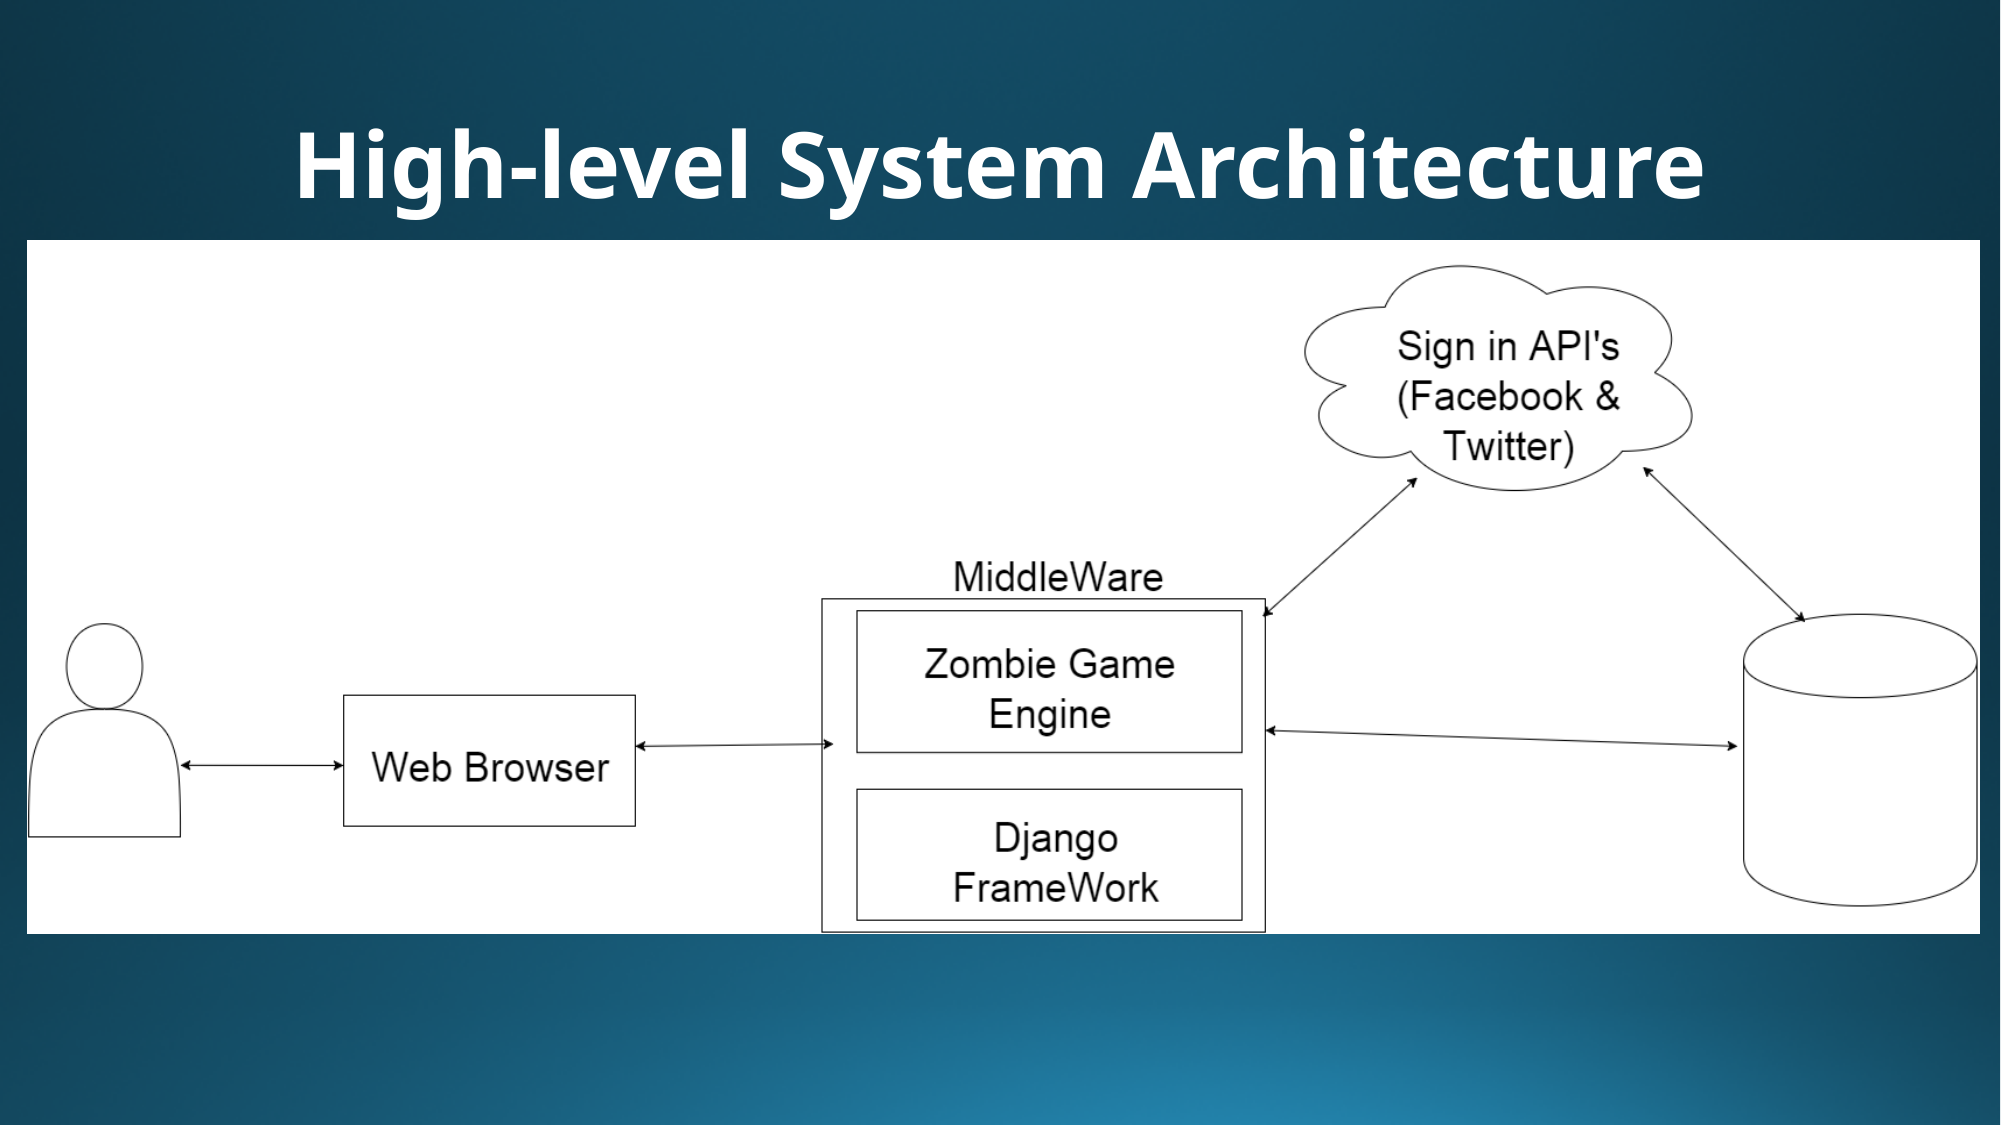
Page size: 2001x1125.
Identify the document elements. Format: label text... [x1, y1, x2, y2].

picture [0, 0, 2001, 1125]
title High-level System Architecture [137, 59, 1863, 240]
